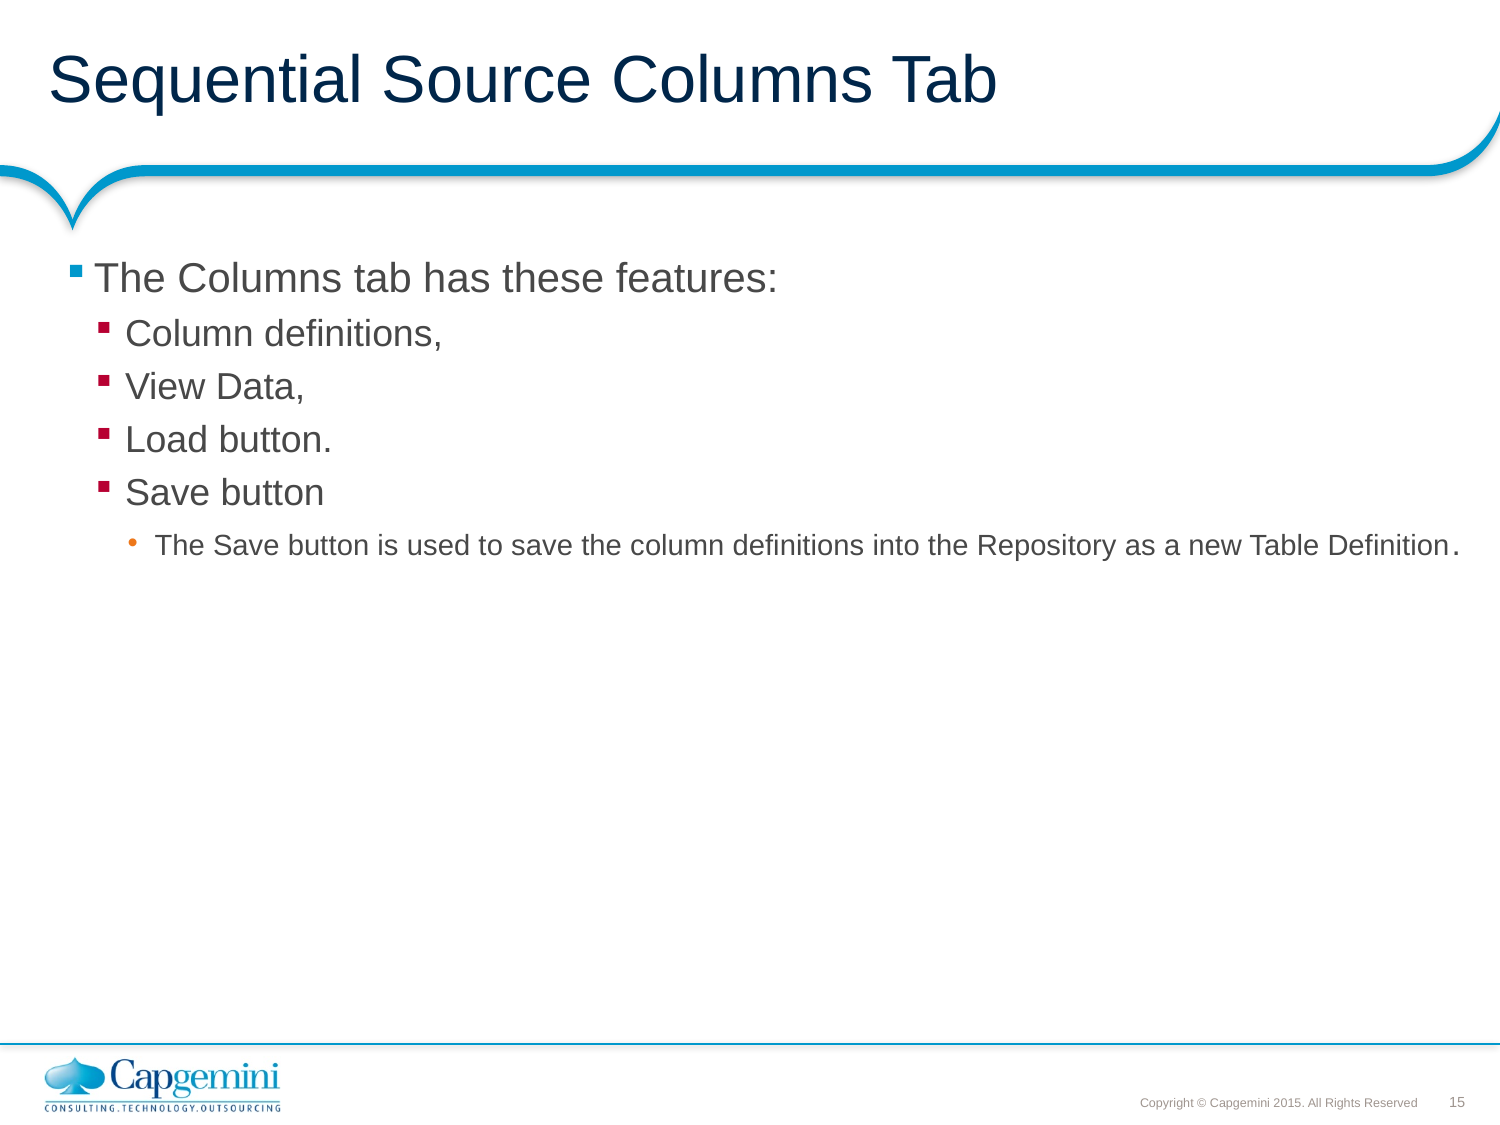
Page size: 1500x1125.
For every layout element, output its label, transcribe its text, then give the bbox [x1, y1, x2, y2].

title Sequential Source Columns Tab [0, 0, 1500, 165]
picture [44, 1056, 281, 1113]
list The Columns tab has these features: Column definitions, View Data, Load button. Save button The Save button is used to save the column definitions into the Repository as a new Table Definition. [48, 245, 1500, 1007]
